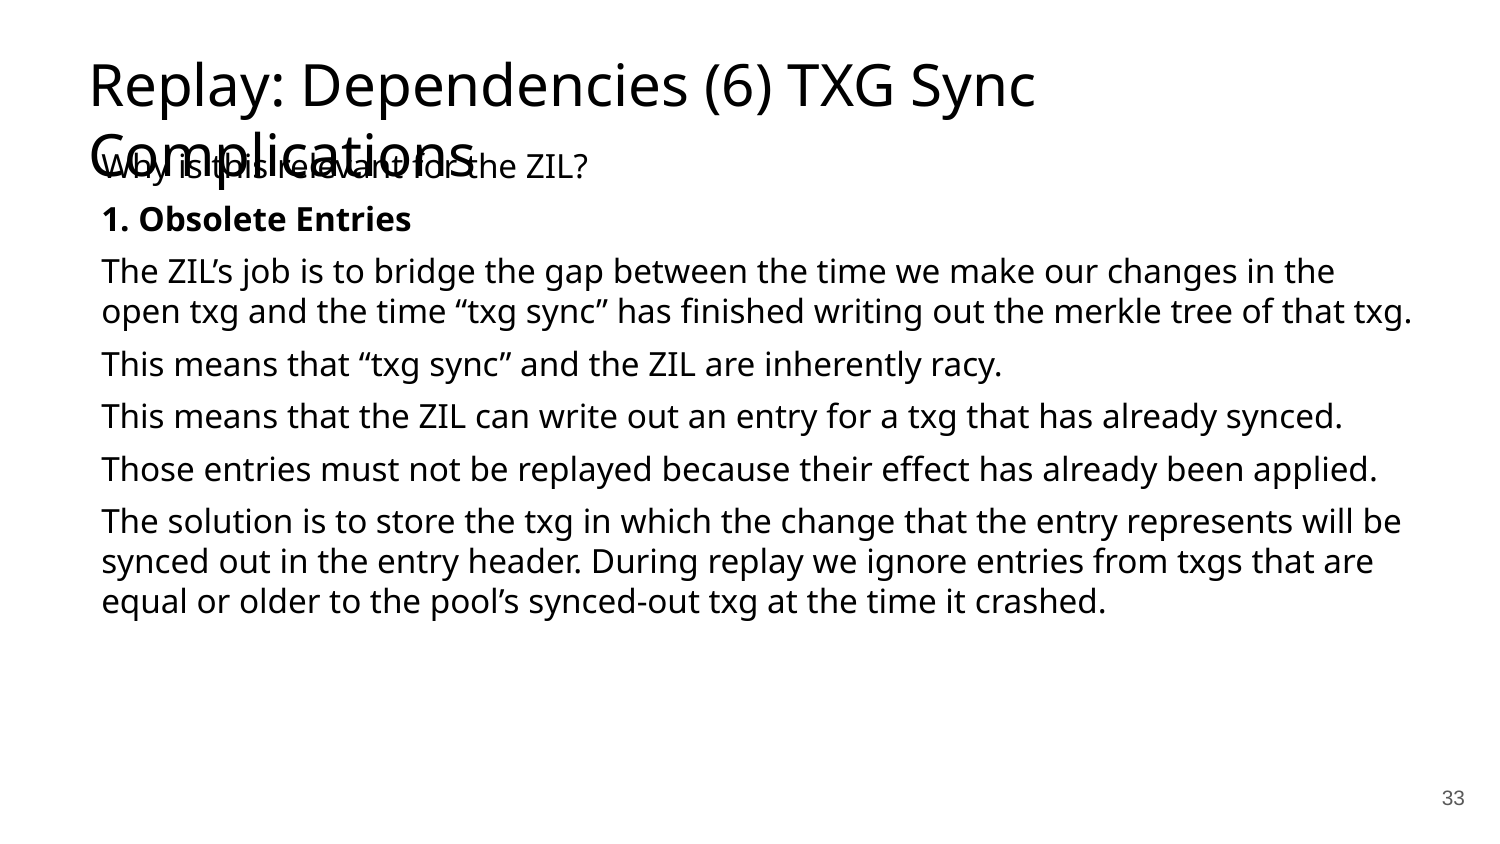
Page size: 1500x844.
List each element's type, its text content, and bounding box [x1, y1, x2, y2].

title Replay: Dependencies (6) TXG Sync Complications [73, 33, 1421, 165]
text_box Why is this relevant for the ZIL? 1. Obsolete Entries The ZIL’s job is to bridge the gap between the time we make our changes in the open txg and the time “txg sync” has finished writing out the merkle tree of that txg. This means that “txg sync” and the ZIL are inherently racy. This means that the ZIL can write out an entry for a txg that has already synced. Those entries must not be replayed because their effect has already been applied. The solution is to store the txg in which the change that the entry represents will be synced out in the entry header. During replay we ignore entries from txgs that are equal or older to the pool’s synced-out txg at the time it crashed. [86, 130, 1441, 685]
slide_number ‹#› [1389, 764, 1480, 830]
